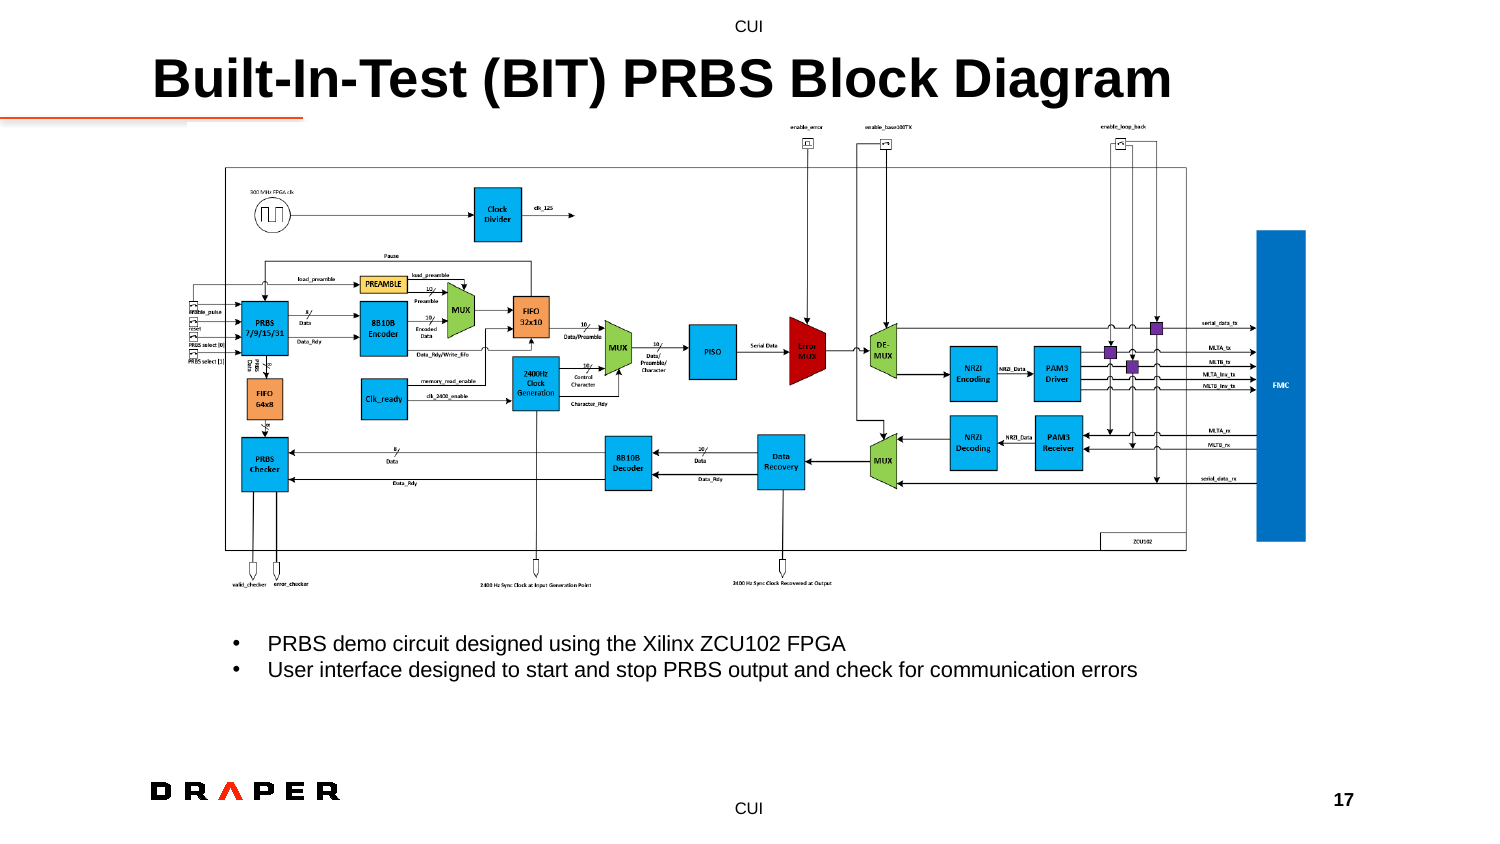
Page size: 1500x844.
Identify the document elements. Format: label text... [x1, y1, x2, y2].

picture [187, 122, 1308, 590]
text_box PRBS demo circuit designed using the Xilinx ZCU102 FPGA User interface designed to start and stop PRBS output and check for communication errors [217, 621, 1258, 716]
slide_number 17 [1292, 780, 1370, 826]
title Built-In-Test (BIT) PRBS Block Diagram [152, 5, 1427, 147]
